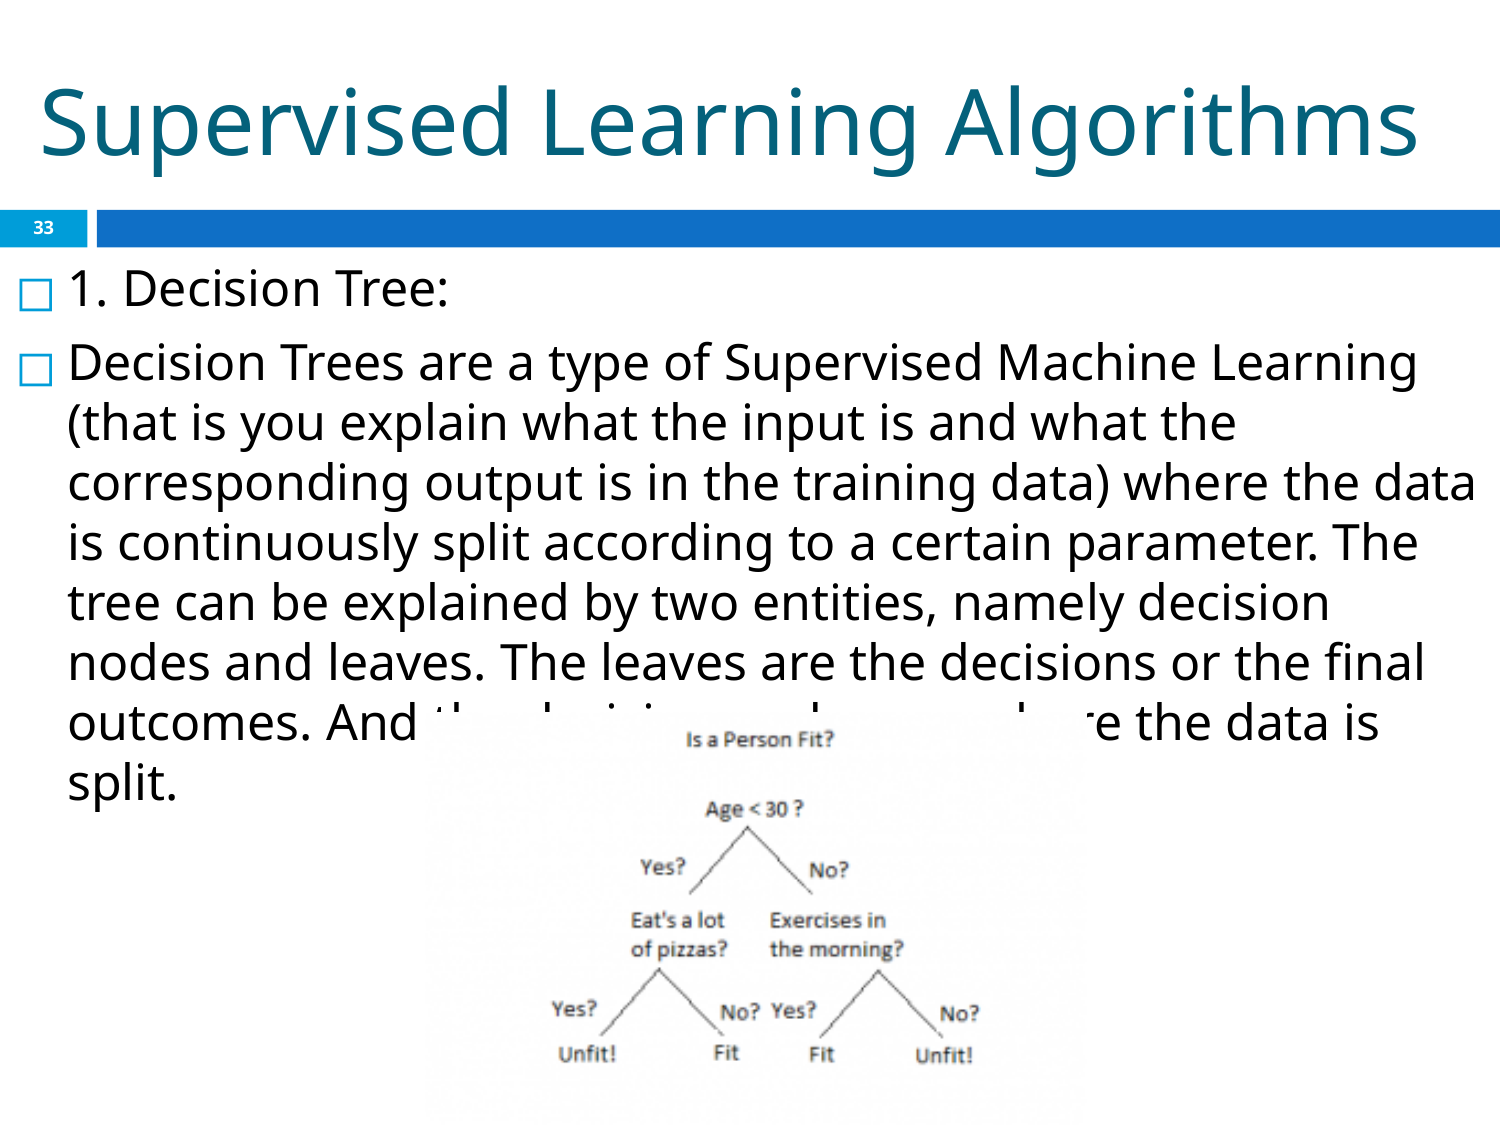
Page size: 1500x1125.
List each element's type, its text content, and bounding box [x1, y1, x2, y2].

slide_number ‹#› [0, 208, 88, 249]
picture [424, 712, 1087, 1125]
list 1. Decision Tree: Decision Trees are a type of Supervised Machine Learning (that is you explain what the input is and what the corresponding output is in the training data) where the data is continuously split according to a certain parameter. The tree can be explained by two entities, namely decision nodes and leaves. The leaves are the decisions or the final outcomes. And the decision nodes are where the data is split. [0, 248, 1500, 1125]
title Supervised Learning Algorithms [24, 37, 1475, 200]
